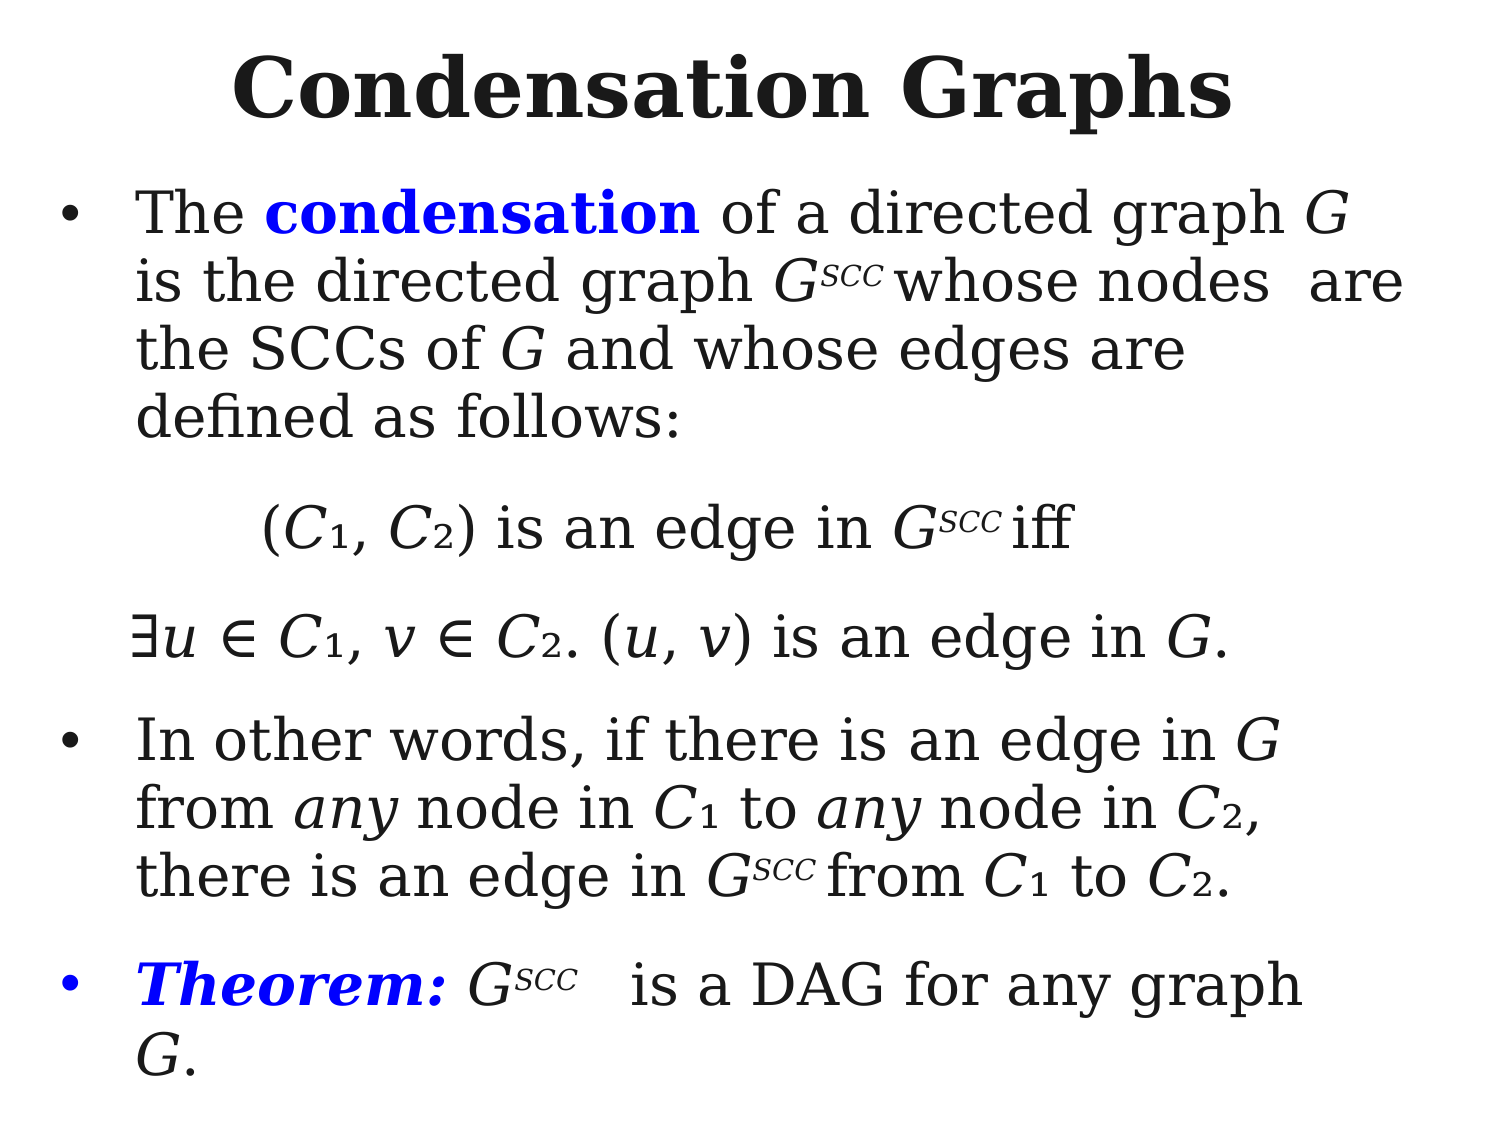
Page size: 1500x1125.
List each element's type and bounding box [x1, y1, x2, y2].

title [163, 32, 1301, 175]
text_box [54, 175, 1446, 1088]
